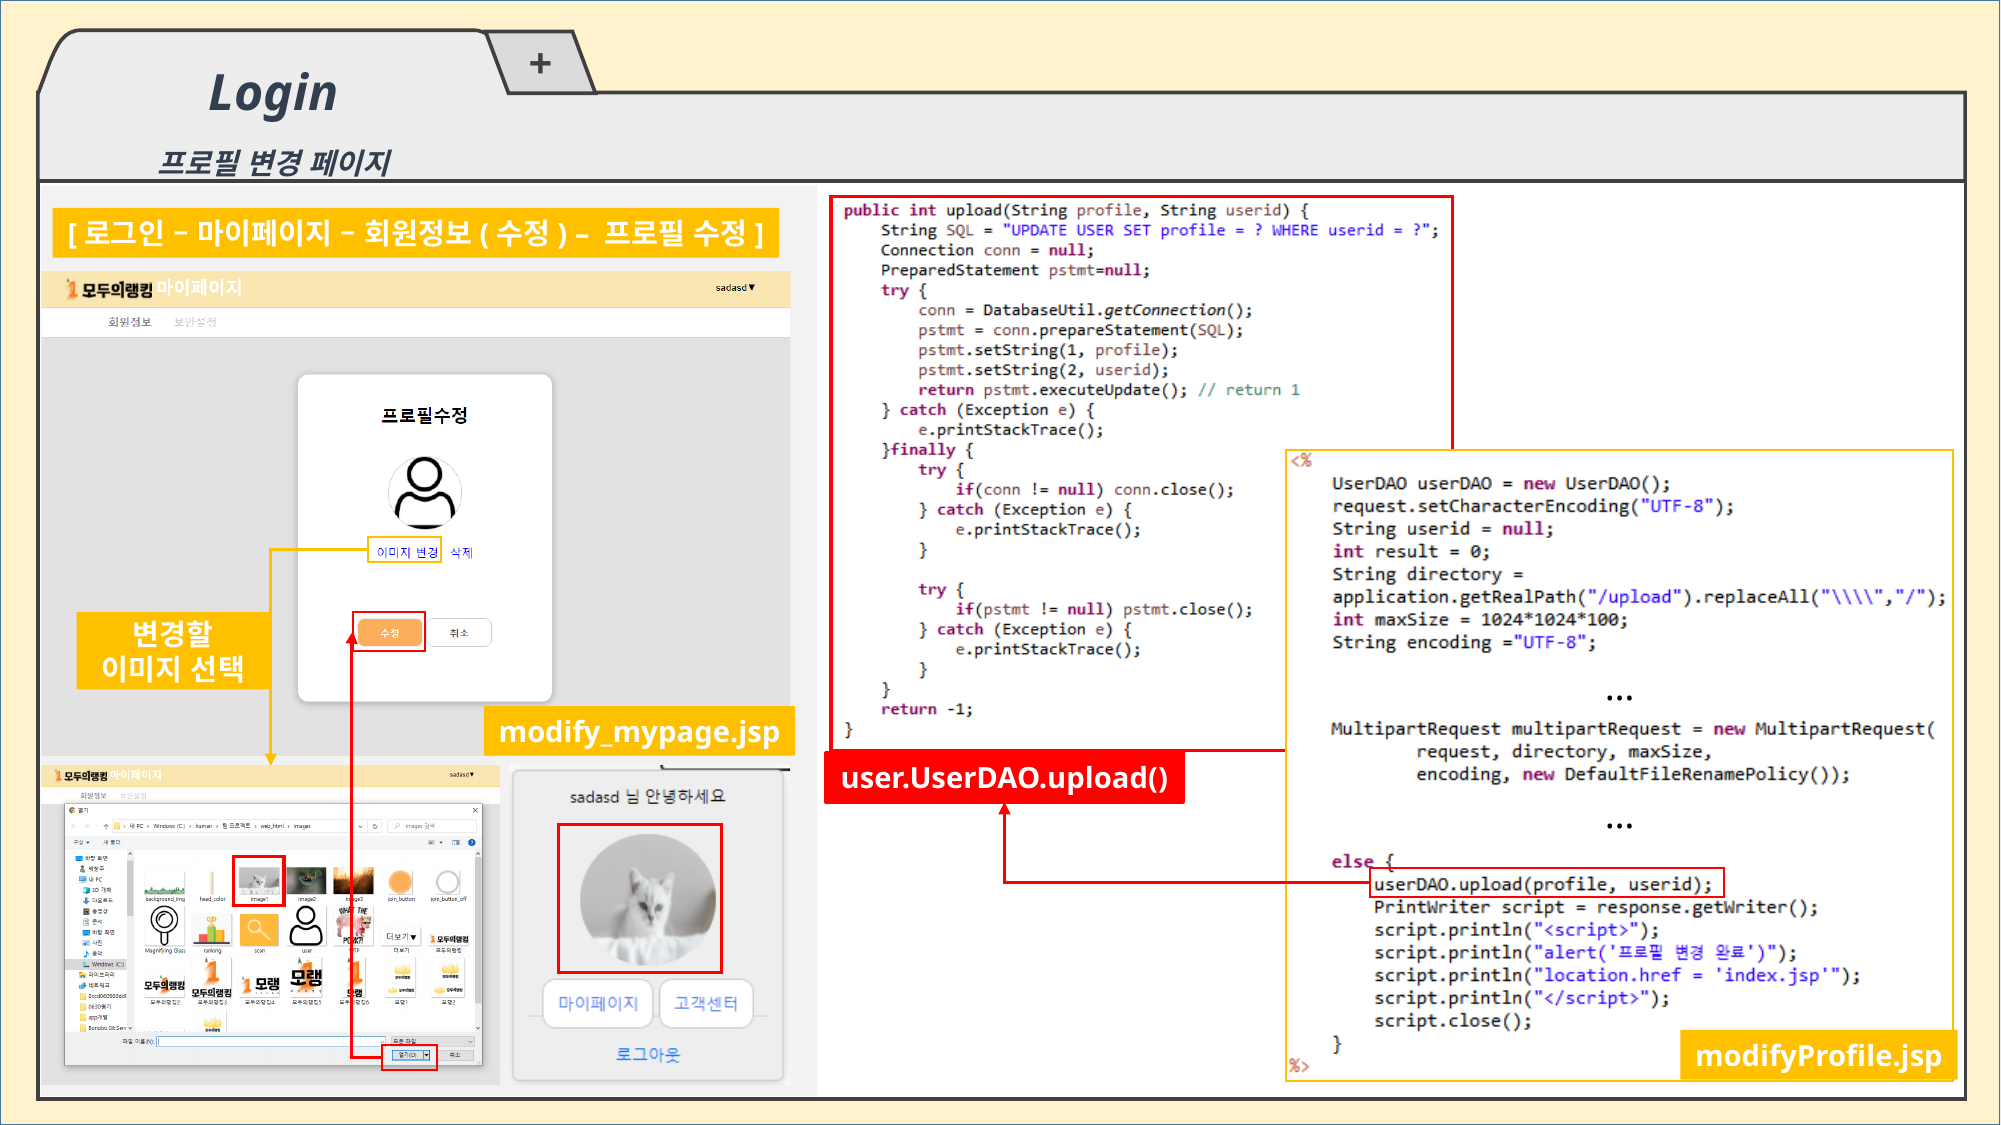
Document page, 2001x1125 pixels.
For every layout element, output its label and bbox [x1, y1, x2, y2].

text_box [270, 549, 369, 766]
text_box [509, 765, 791, 1085]
text_box [40, 185, 818, 1097]
text_box [82, 23, 465, 182]
text_box [1004, 802, 1371, 883]
text_box [41, 765, 501, 1085]
text_box [830, 197, 1451, 803]
text_box [41, 207, 791, 757]
text_box [352, 631, 383, 1058]
text_box [1286, 450, 1954, 1081]
